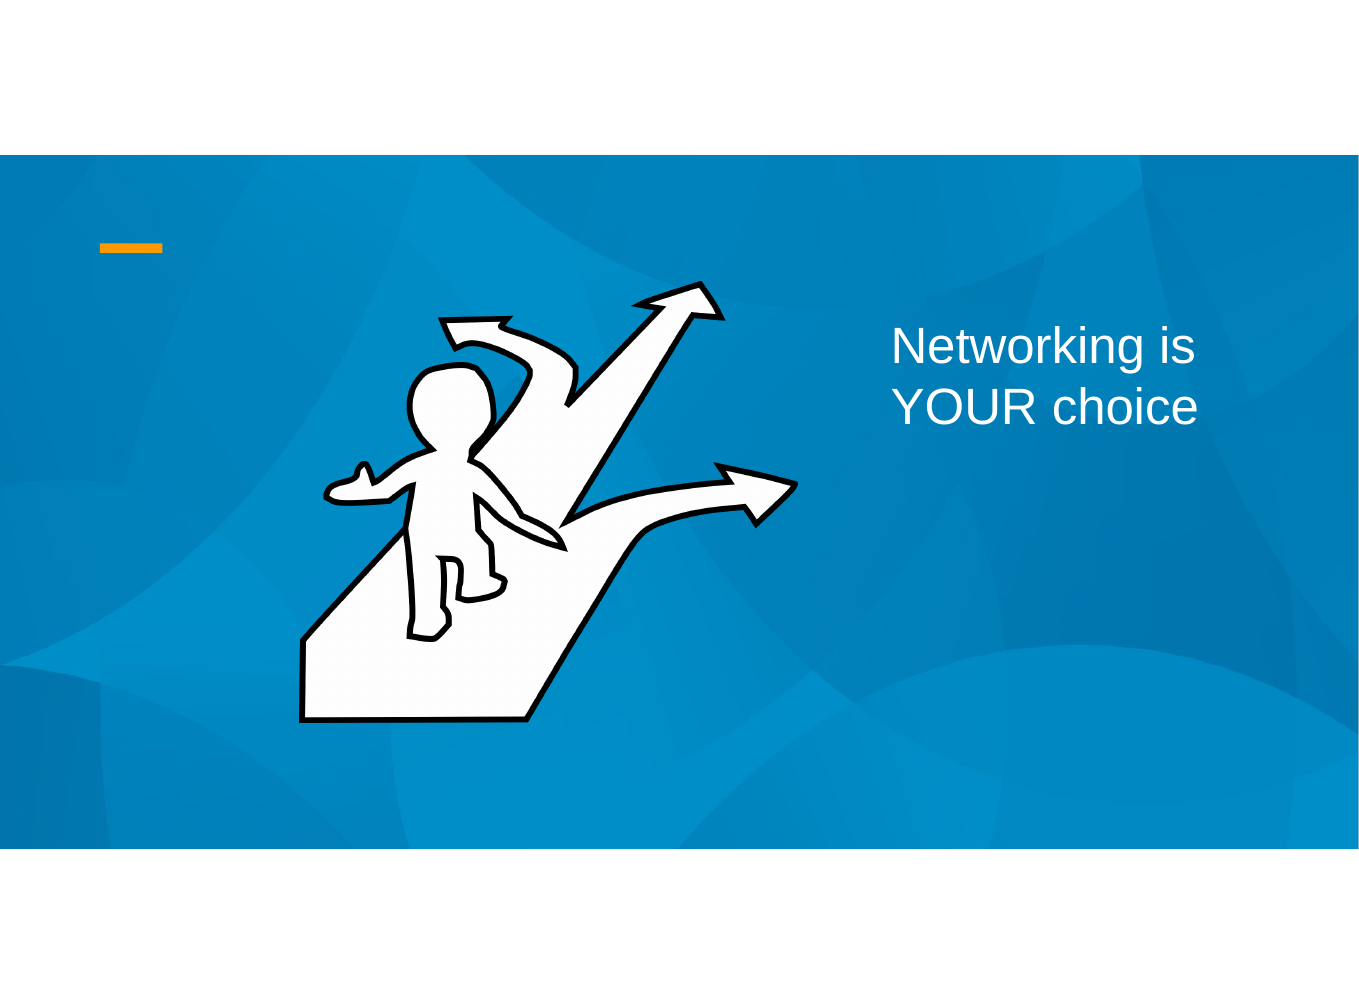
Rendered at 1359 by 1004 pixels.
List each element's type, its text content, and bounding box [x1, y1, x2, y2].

picture [300, 282, 797, 722]
text_box Networking is YOUR choice [875, 304, 1274, 442]
picture [0, 0, 1359, 154]
picture [0, 850, 1359, 1004]
